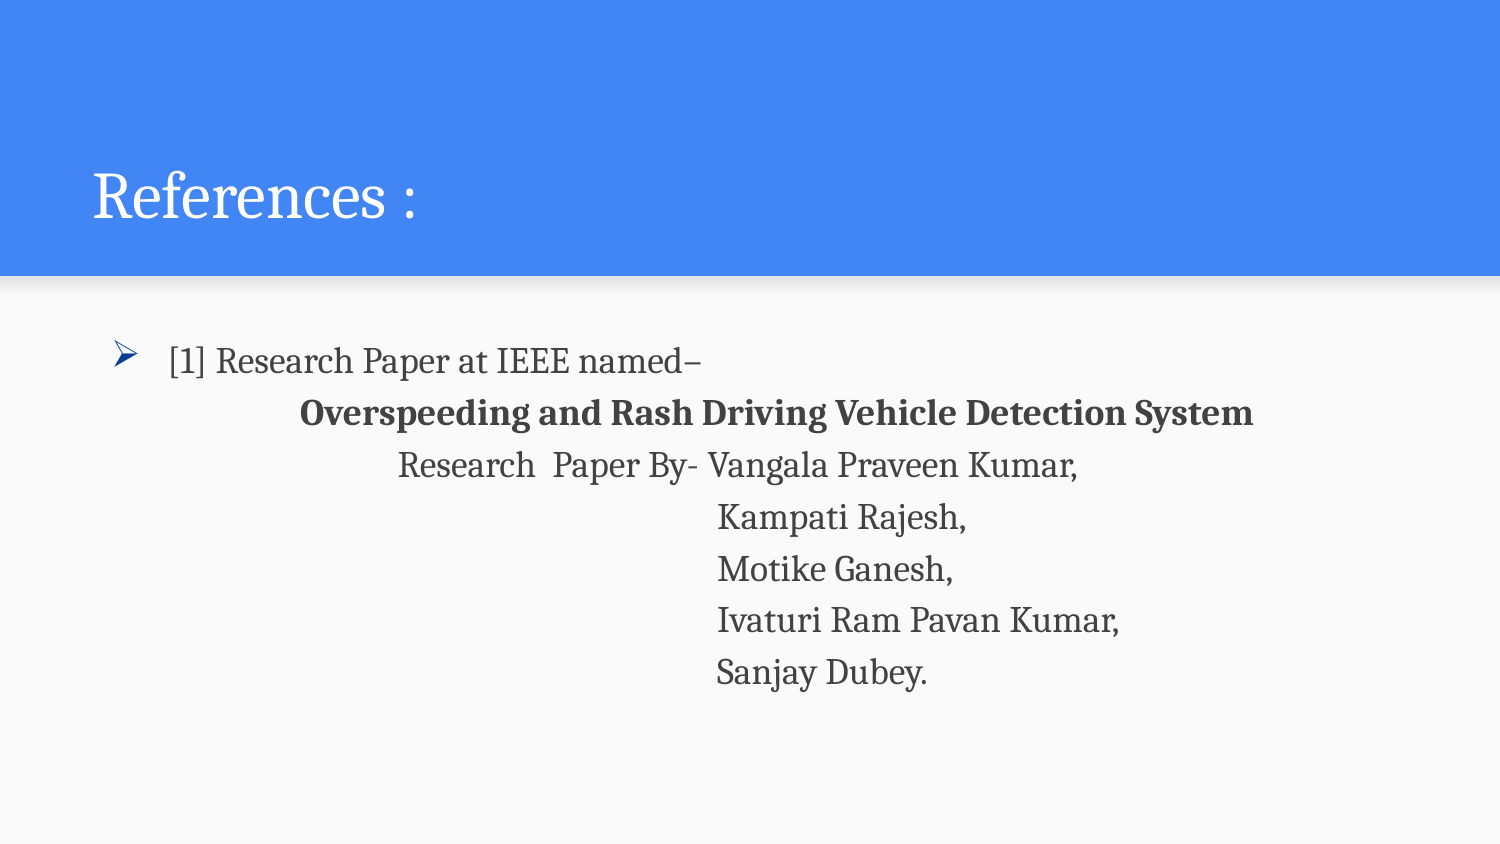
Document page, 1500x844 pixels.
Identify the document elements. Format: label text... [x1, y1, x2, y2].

title References : [77, 121, 1427, 248]
list [1] Research Paper at IEEE named– Overspeeding and Rash Driving Vehicle Detection System Research Paper By- Vangala Praveen Kumar, Kampati Rajesh, Motike Ganesh, Ivaturi Ram Pavan Kumar, Sanjay Dubey. [77, 314, 1427, 760]
